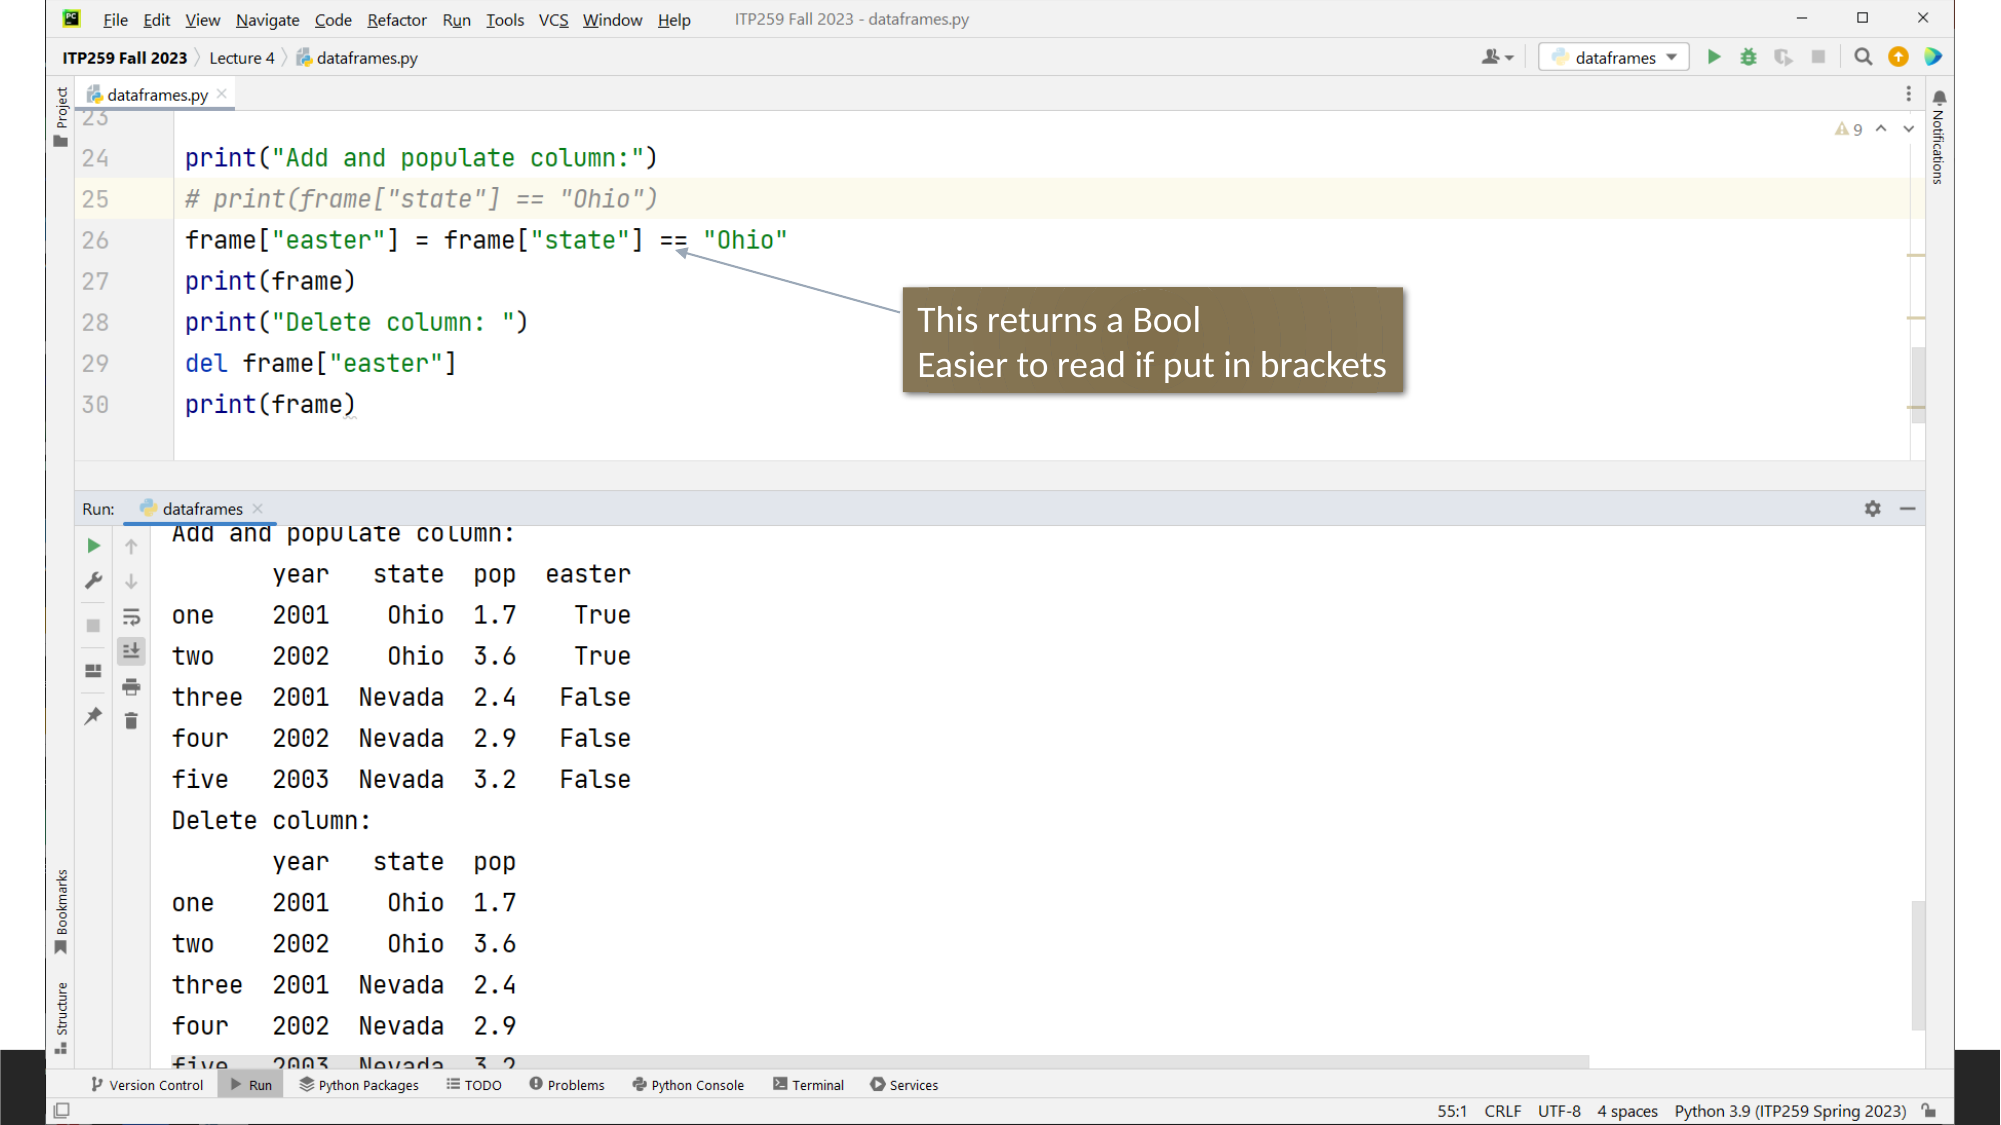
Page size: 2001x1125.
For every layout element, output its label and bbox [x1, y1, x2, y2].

picture [44, 0, 1956, 1125]
text_box [674, 249, 901, 313]
